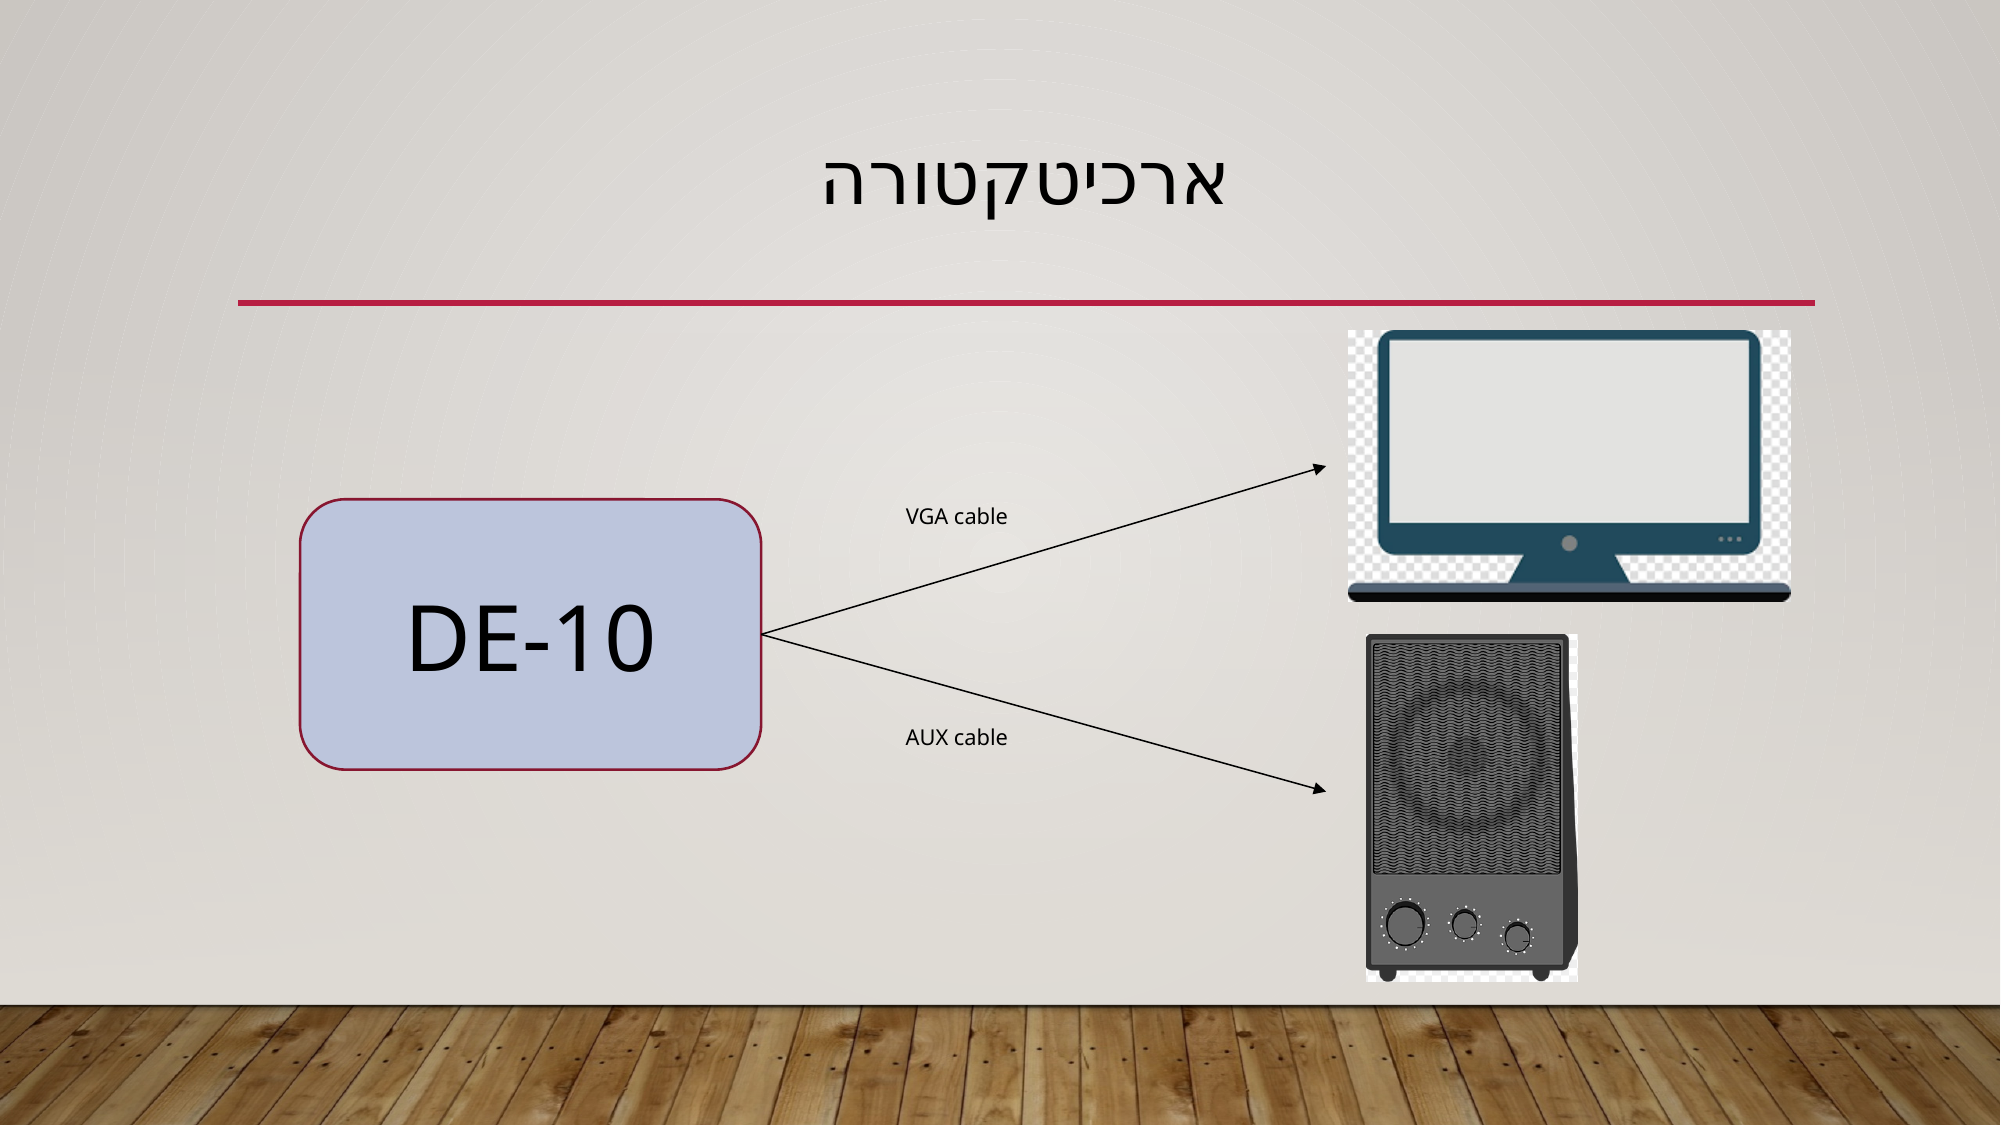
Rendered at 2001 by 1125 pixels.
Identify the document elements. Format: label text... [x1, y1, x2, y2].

picture [1366, 634, 1578, 983]
text_box DE-10 [298, 497, 760, 771]
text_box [760, 465, 1327, 634]
picture [1348, 330, 1792, 602]
picture [0, 1005, 2000, 1125]
title ארכיטקטורה [238, 131, 1814, 305]
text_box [760, 634, 1327, 792]
